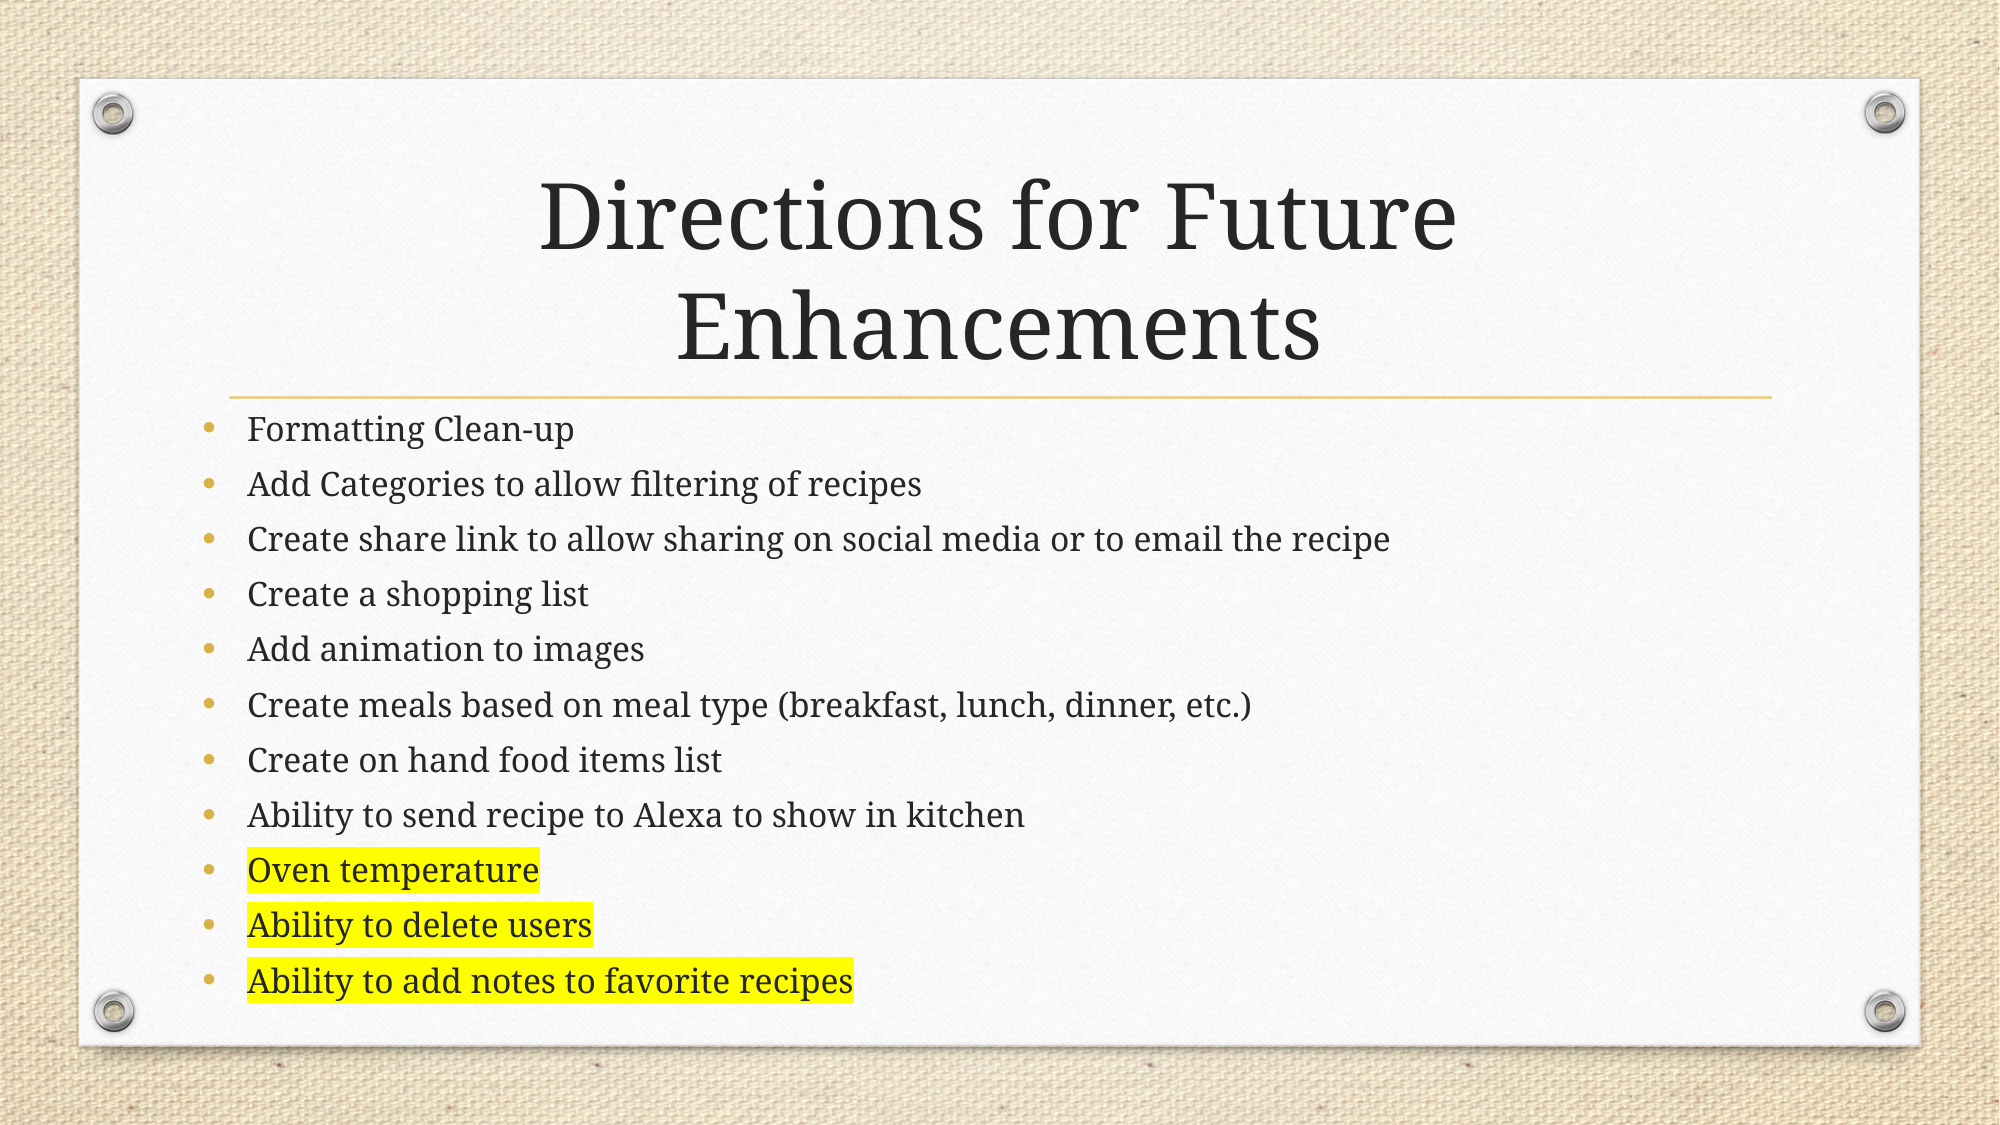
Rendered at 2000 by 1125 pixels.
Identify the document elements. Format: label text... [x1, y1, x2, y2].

picture [0, 0, 2000, 1125]
title Directions for Future Enhancements [212, 161, 1787, 375]
list Formatting Clean-up Add Categories to allow filtering of recipes Create share link to allow sharing on social media or to email the recipe Create a shopping list Add animation to images Create meals based on meal type (breakfast, lunch, dinner, etc.) Create on hand food items list Ability to send recipe to Alexa to show in kitchen Oven temperature Ability to delete users Ability to add notes to favorite recipes [187, 399, 1800, 1013]
